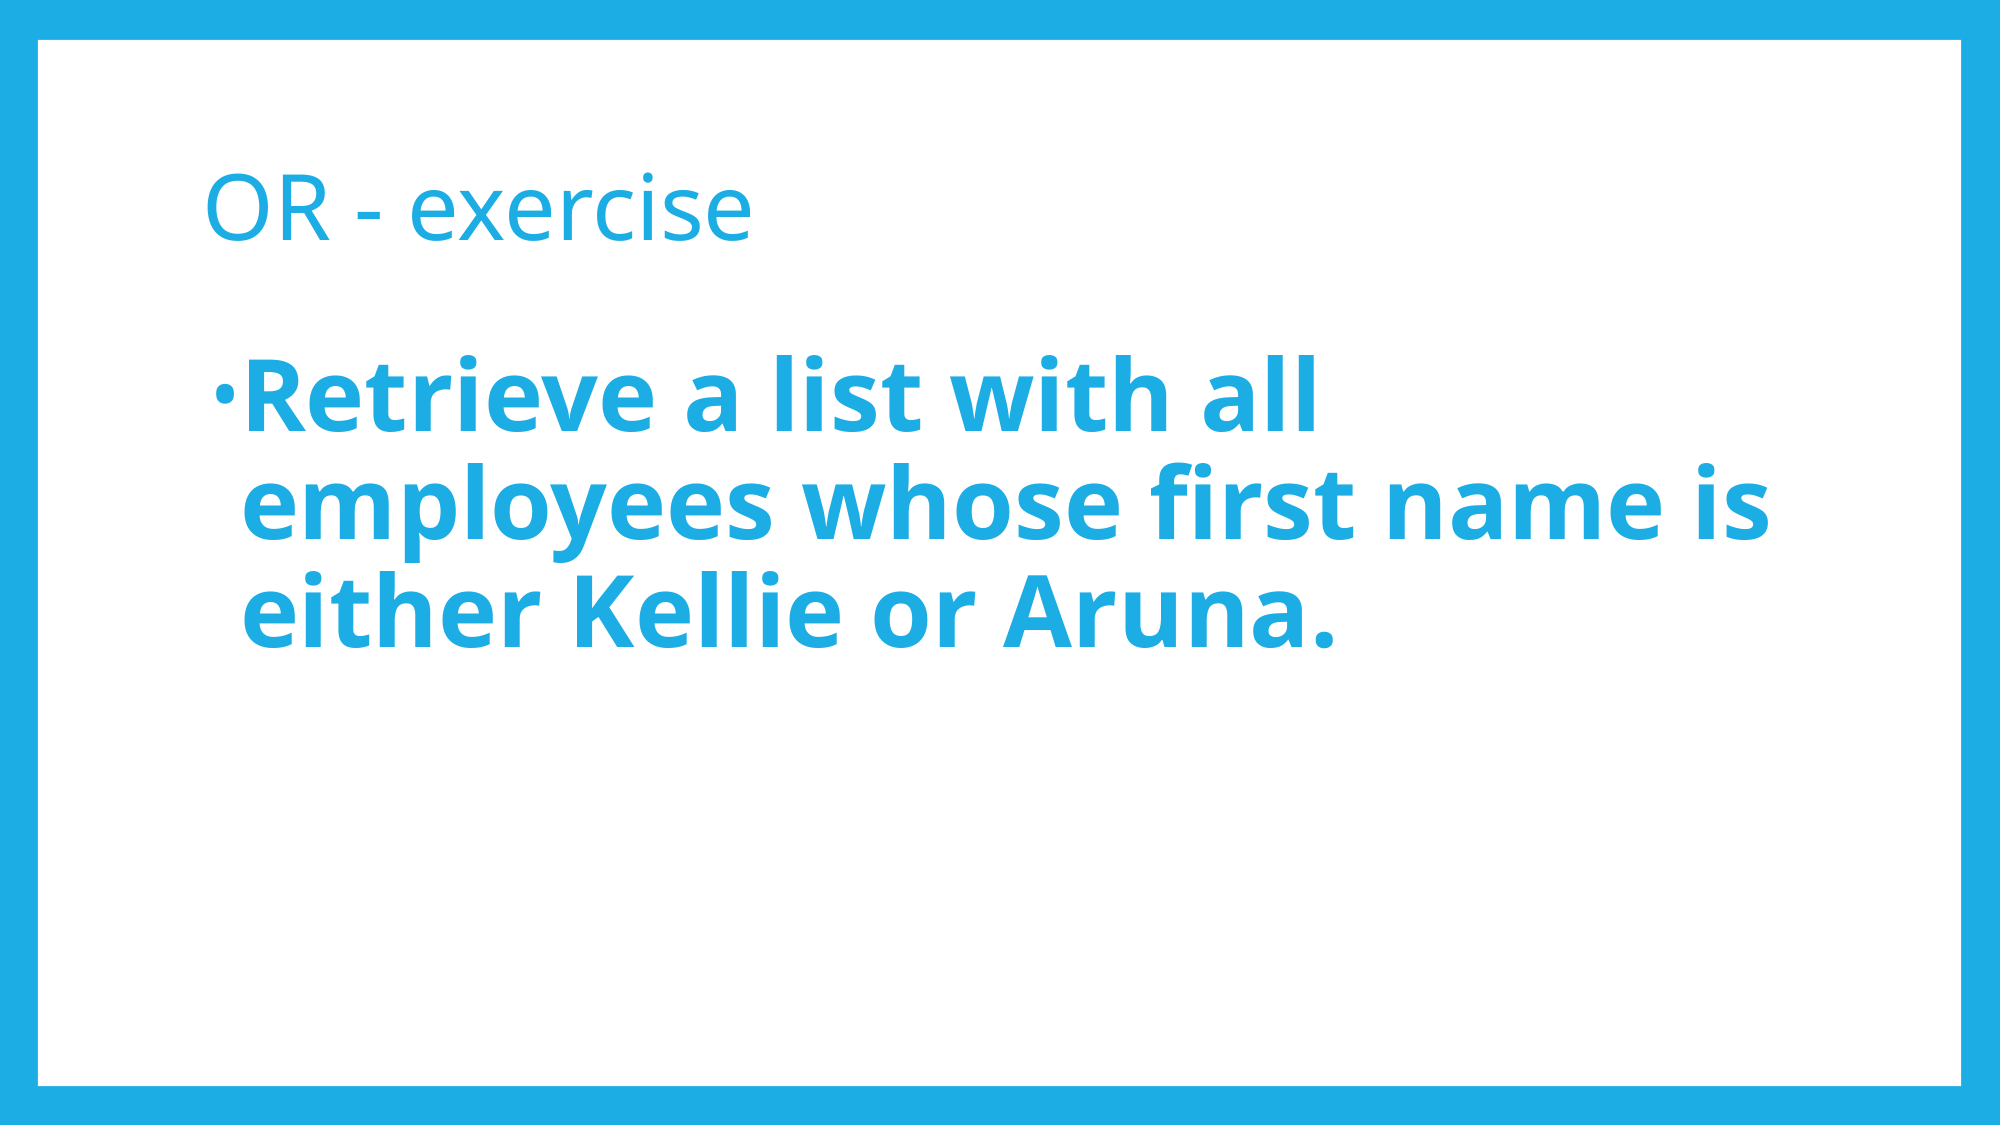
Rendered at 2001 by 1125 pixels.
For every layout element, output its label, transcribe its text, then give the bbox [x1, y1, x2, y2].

list Retrieve a list with all employees whose first name is either Kellie or Aruna. [187, 337, 1808, 1000]
title OR - exercise [187, 99, 1808, 323]
